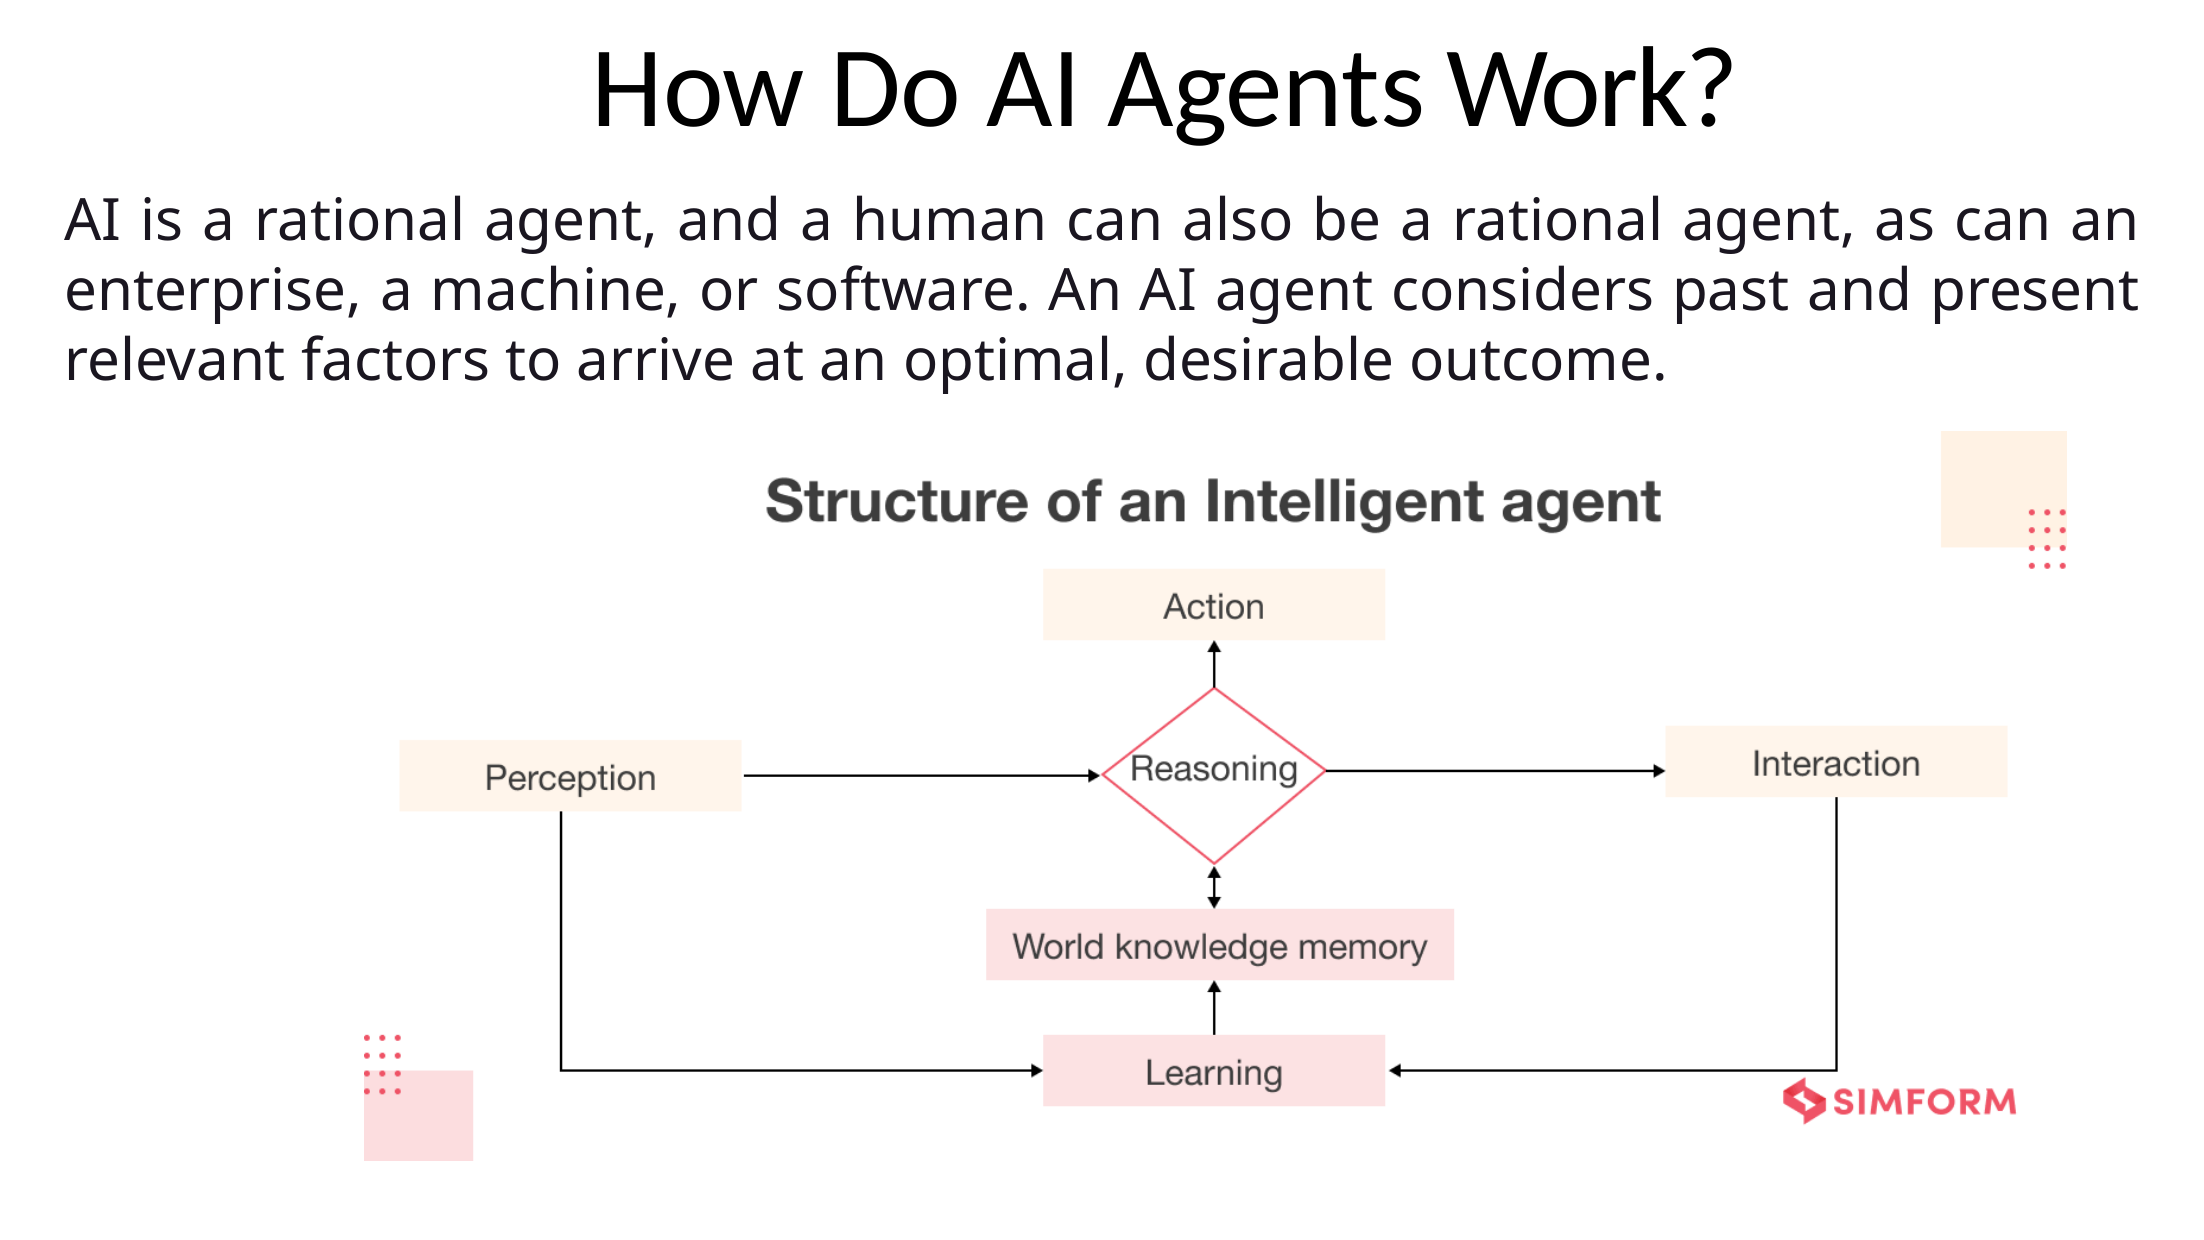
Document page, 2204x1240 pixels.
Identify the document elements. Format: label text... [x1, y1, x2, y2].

text_box AI is a rational agent, and a human can also be a rational agent, as can an enterprise, a machine, or software. An AI agent considers past and present relevant factors to arrive at an optimal, desirable outcome. [64, 182, 2140, 393]
title How Do AI Agents Work? [589, 10, 1877, 182]
picture [363, 431, 2067, 1161]
